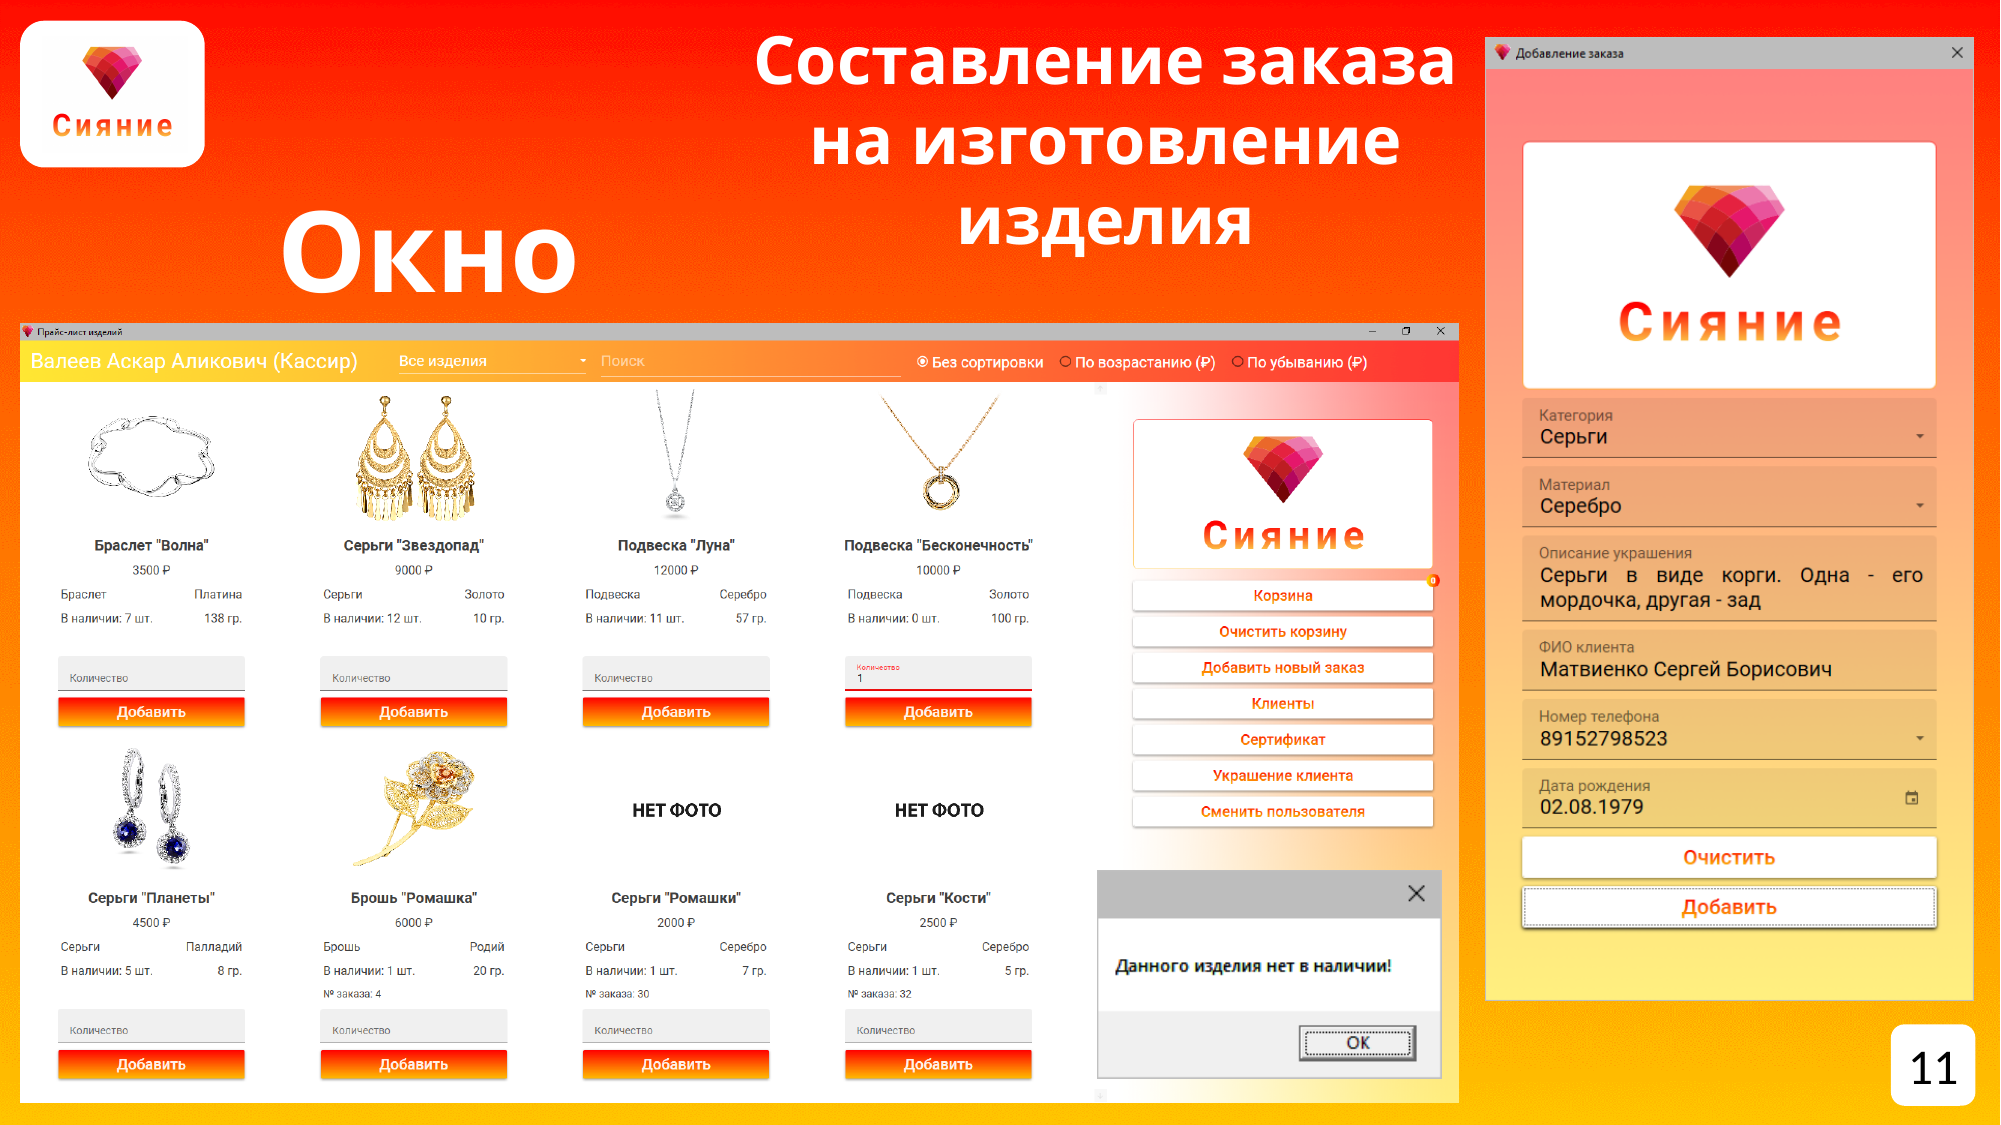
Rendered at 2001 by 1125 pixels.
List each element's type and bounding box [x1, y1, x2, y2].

text_box [20, 20, 205, 168]
picture [0, 0, 2000, 1125]
